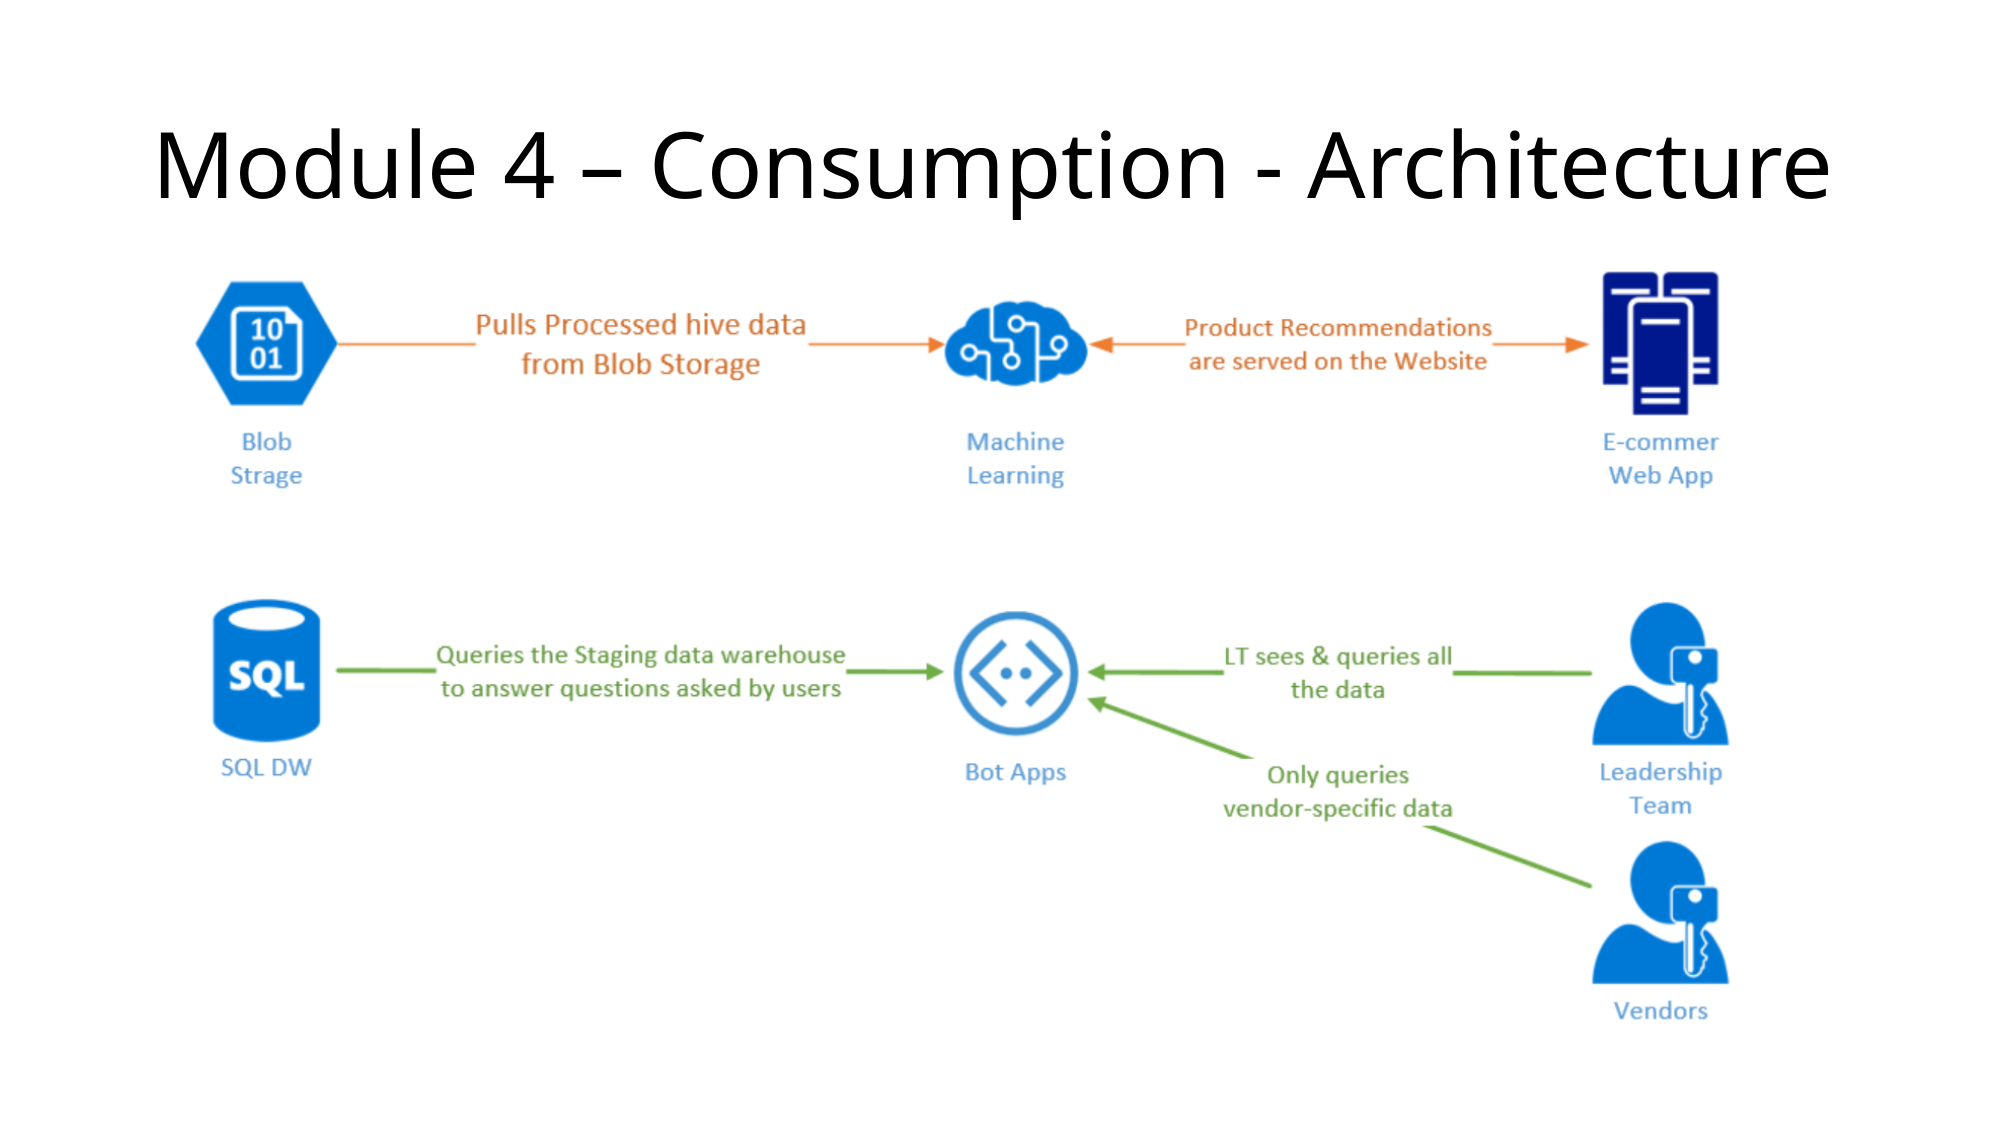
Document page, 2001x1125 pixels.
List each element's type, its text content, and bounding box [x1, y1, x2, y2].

picture [171, 244, 1759, 1052]
title Module 4 – Consumption - Architecture [137, 59, 1863, 278]
